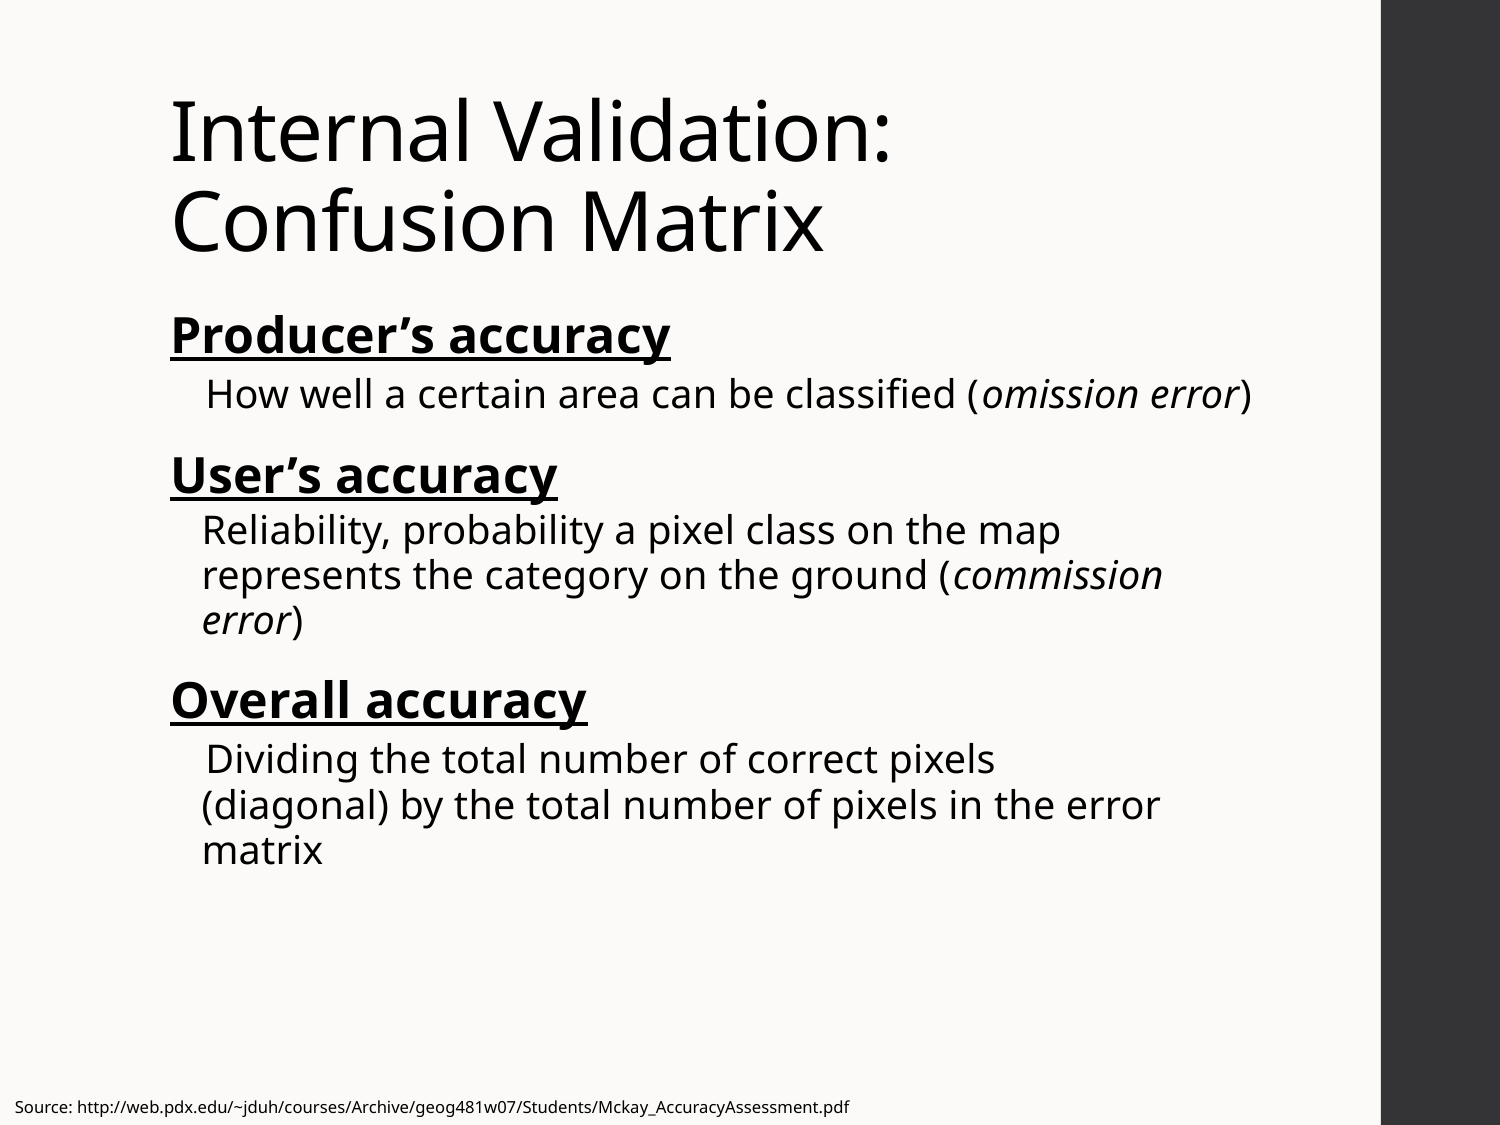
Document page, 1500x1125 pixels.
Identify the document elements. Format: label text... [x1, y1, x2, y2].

list Producer’s accuracy How well a certain area can be classified (omission error) User’s accuracy Reliability, probability a pixel class on the map represents the category on the ground (commission error) Overall accuracy Dividing the total number of correct pixels (diagonal) by the total number of pixels in the error matrix [155, 299, 1288, 1125]
title Internal Validation: Confusion Matrix [155, 60, 1348, 278]
text_box Source: http://web.pdx.edu/~jduh/courses/Archive/geog481w07/Students/Mckay_AccuracyAssessment.pdf [0, 1089, 907, 1125]
text_box [374, 509, 1125, 616]
